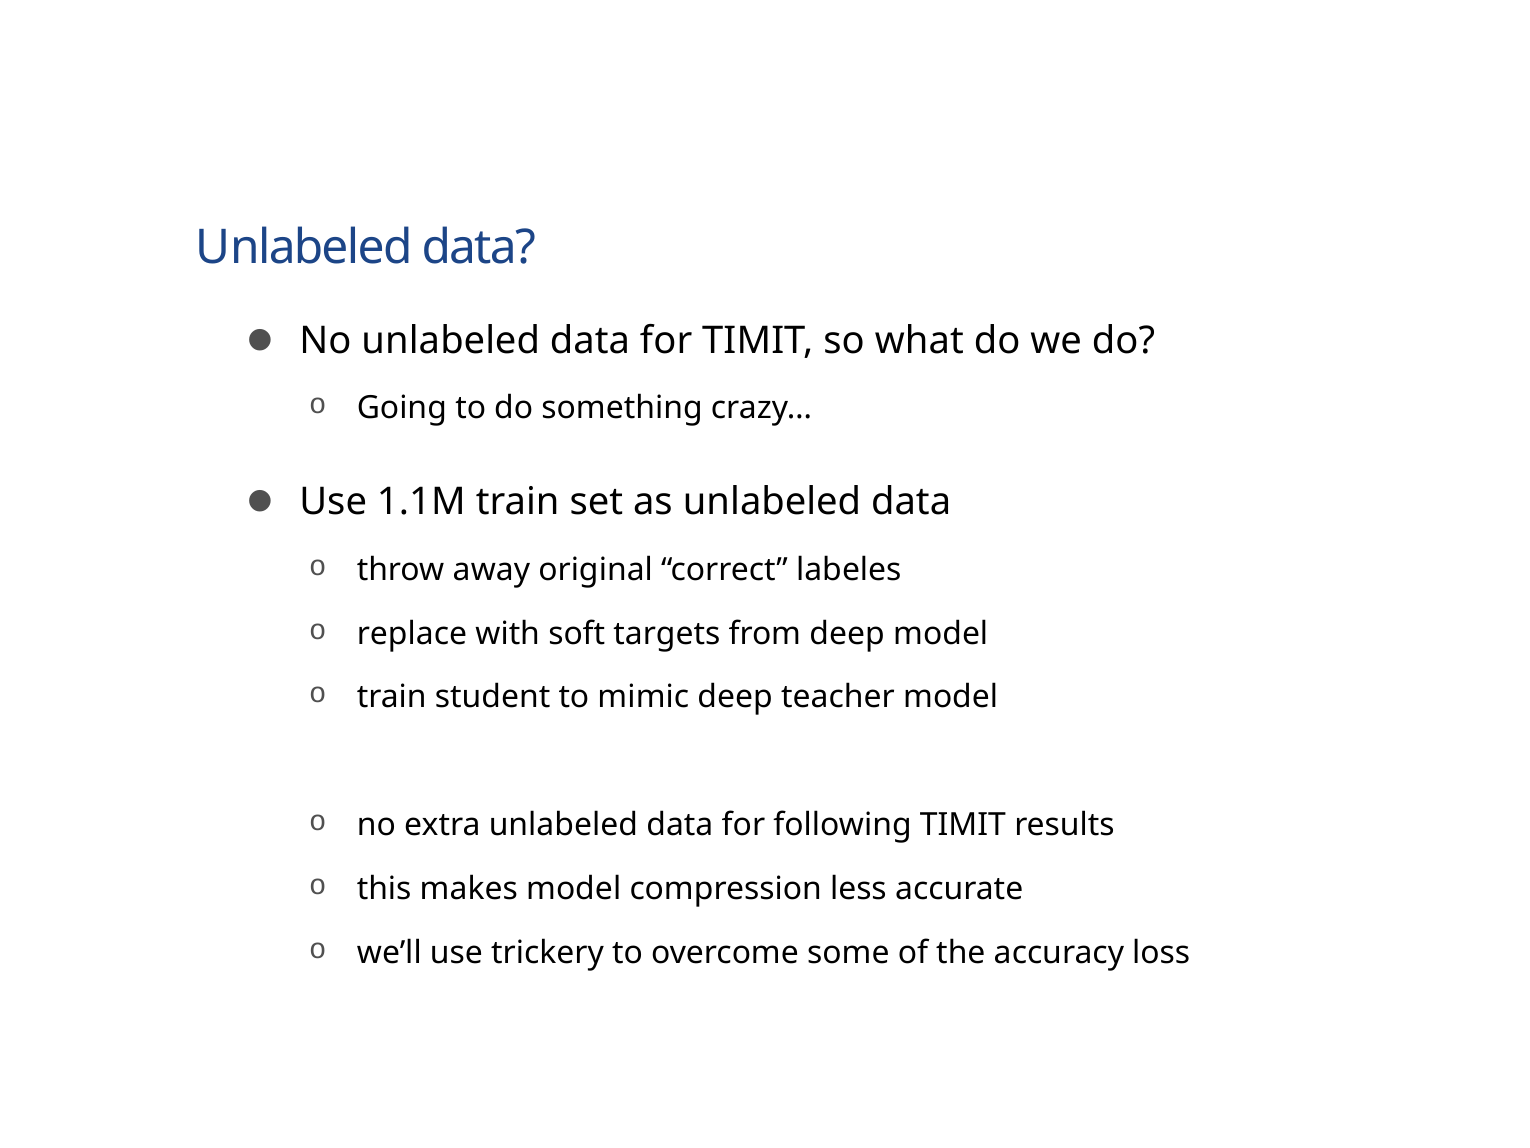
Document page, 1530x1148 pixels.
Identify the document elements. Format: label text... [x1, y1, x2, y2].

list No unlabeled data for TIMIT, so what do we do? Going to do something crazy… Use 1.1M train set as unlabeled data throw away original “correct” labeles replace with soft targets from deep model train student to mimic deep teacher model no extra unlabeled data for following TIMIT results this makes model compression less accurate we’ll use trickery to overcome some of the accuracy loss [230, 308, 1264, 1037]
title Unlabeled data? [183, 142, 1217, 286]
